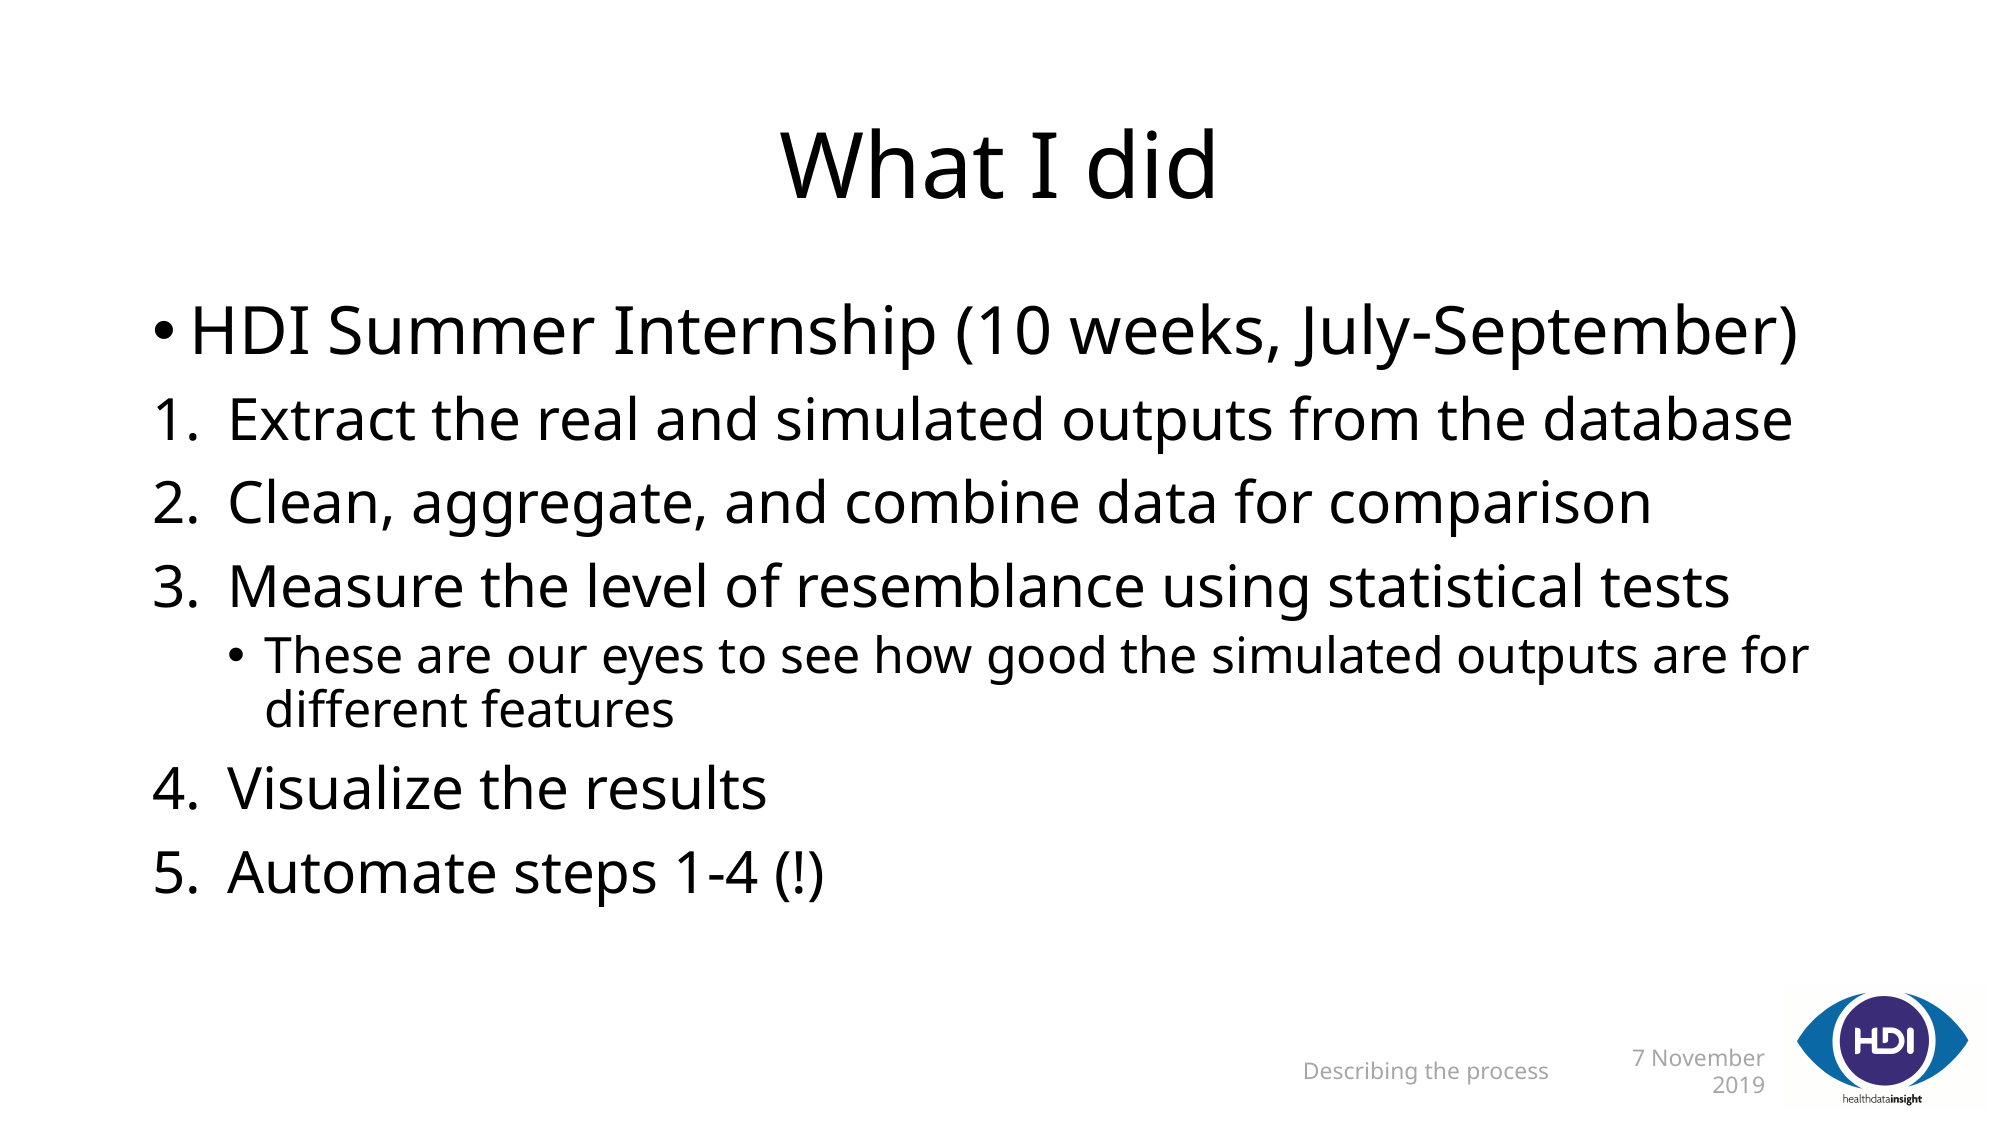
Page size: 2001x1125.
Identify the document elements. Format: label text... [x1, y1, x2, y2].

title What I did [137, 59, 1863, 278]
picture [1783, 983, 1987, 1110]
footer Describing the process [889, 1047, 1564, 1094]
list HDI Summer Internship (10 weeks, July-September) Extract the real and simulated outputs from the database Clean, aggregate, and combine data for comparison Measure the level of resemblance using statistical tests These are our eyes to see how good the simulated outputs are for different features Visualize the results Automate steps 1-4 (!) [137, 289, 1849, 990]
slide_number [1564, 1047, 1780, 1095]
